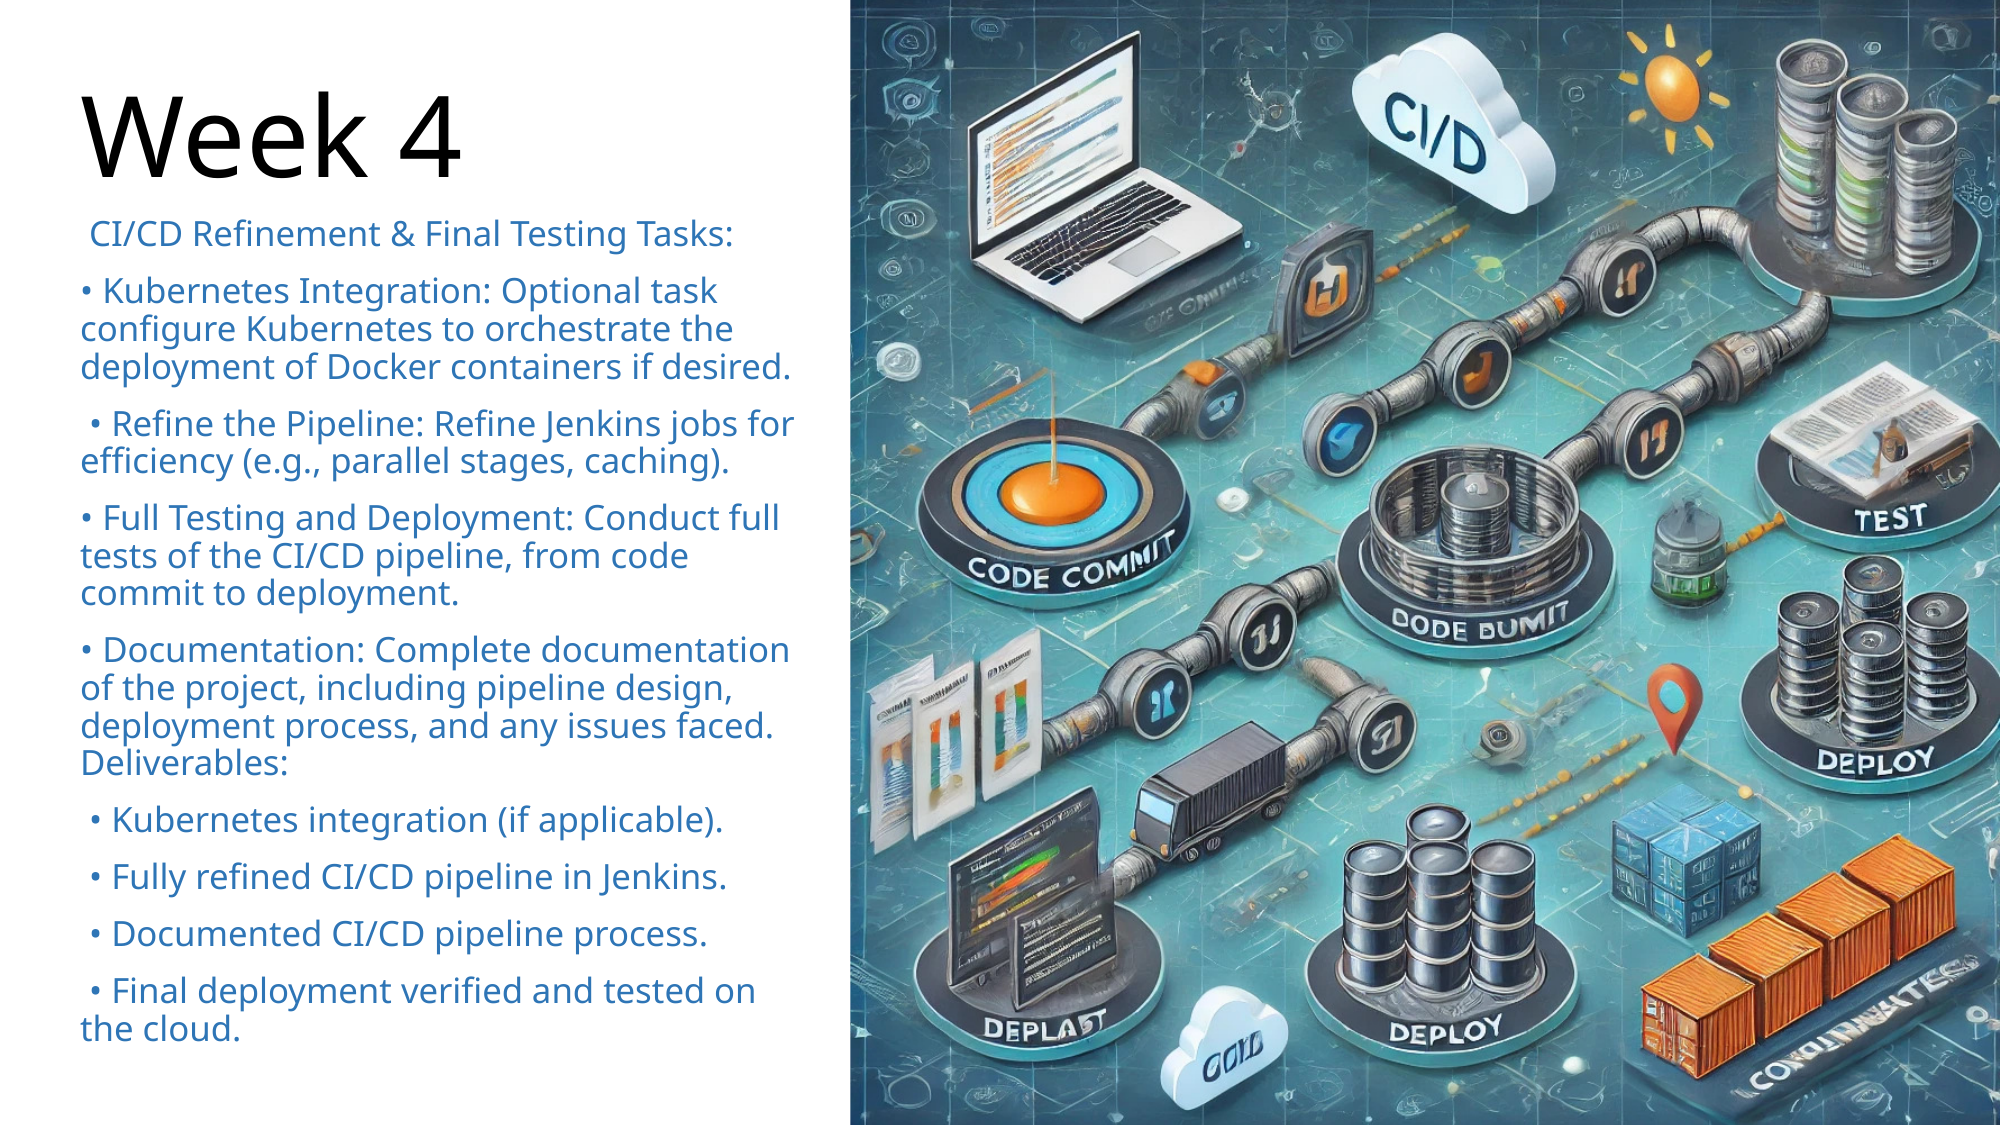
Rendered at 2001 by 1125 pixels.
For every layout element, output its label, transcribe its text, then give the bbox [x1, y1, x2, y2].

picture [850, 0, 2000, 1125]
title Week 4 [65, 0, 711, 209]
list CI/CD Refinement & Final Testing Tasks: • Kubernetes Integration: Optional task configure Kubernetes to orchestrate the deployment of Docker containers if desired. • Refine the Pipeline: Refine Jenkins jobs for efficiency (e.g., parallel stages, caching). • Full Testing and Deployment: Conduct full tests of the CI/CD pipeline, from code commit to deployment. • Documentation: Complete documentation of the project, including pipeline design, deployment process, and any issues faced. Deliverables: • Kubernetes integration (if applicable). • Fully refined CI/CD pipeline in Jenkins. • Documented CI/CD pipeline process. • Final deployment verified and tested on the cloud. [65, 209, 816, 1079]
